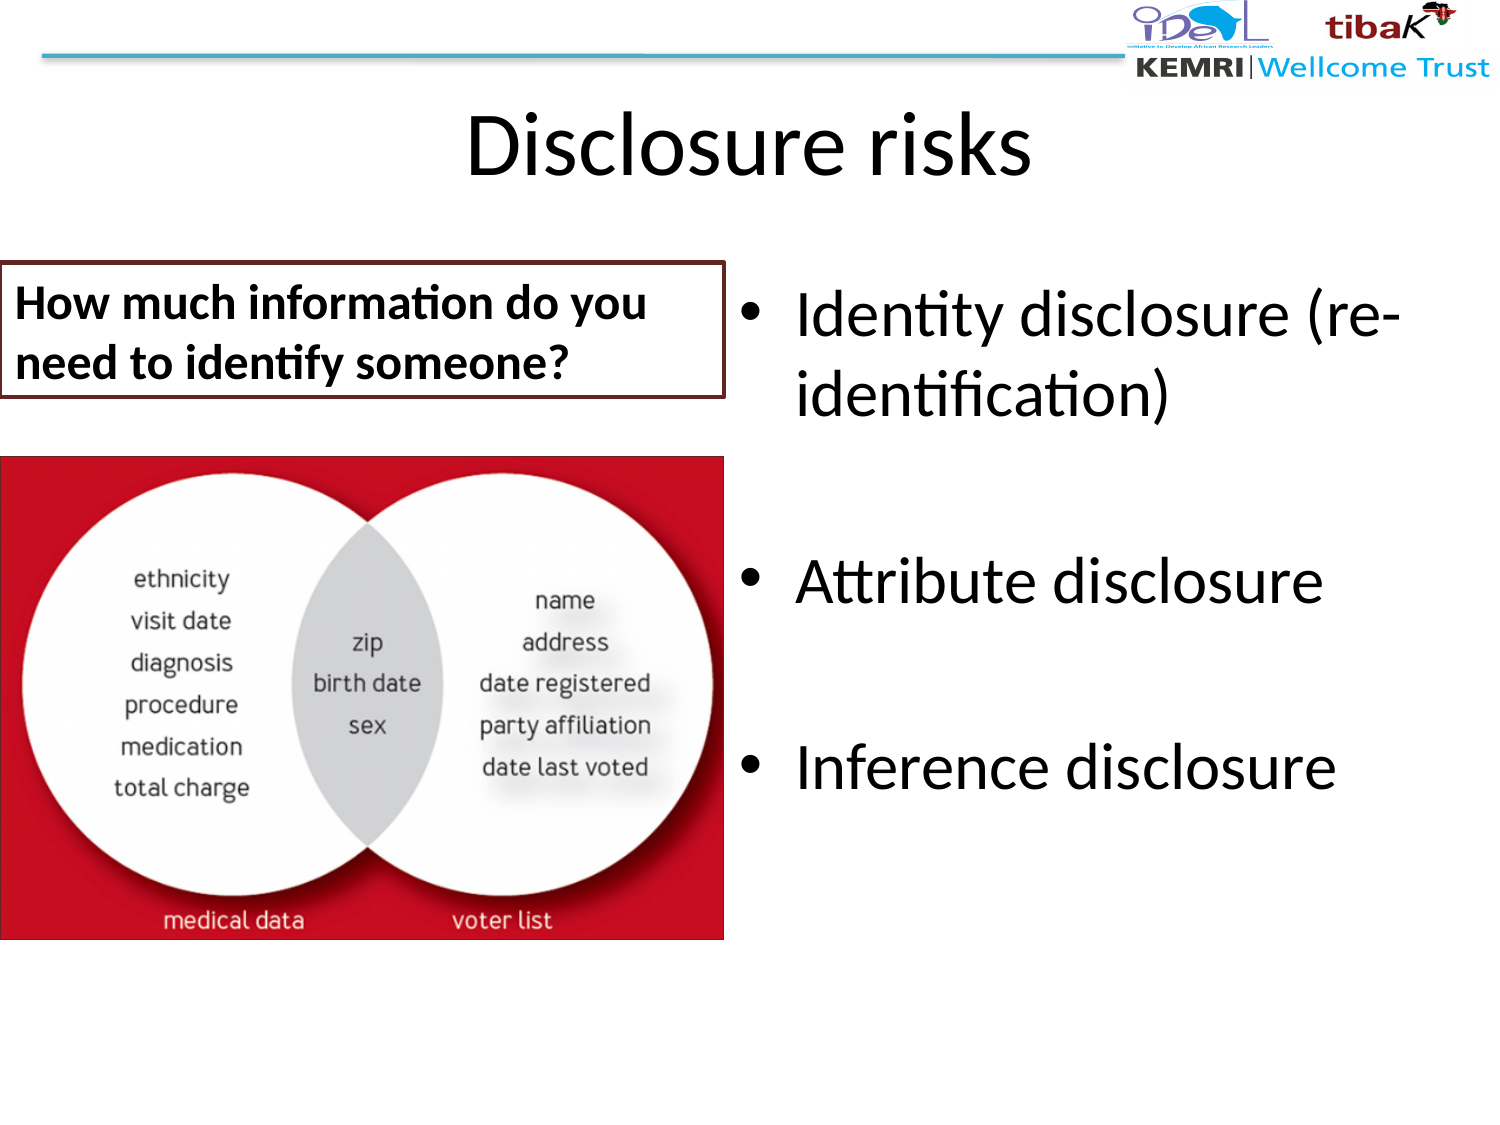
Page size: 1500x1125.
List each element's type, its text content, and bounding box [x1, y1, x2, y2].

list Identity disclosure (re-identification) Attribute disclosure Inference disclosure [726, 262, 1471, 940]
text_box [41, 0, 1500, 91]
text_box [0, 262, 725, 940]
title Disclosure risks [75, 99, 1425, 233]
